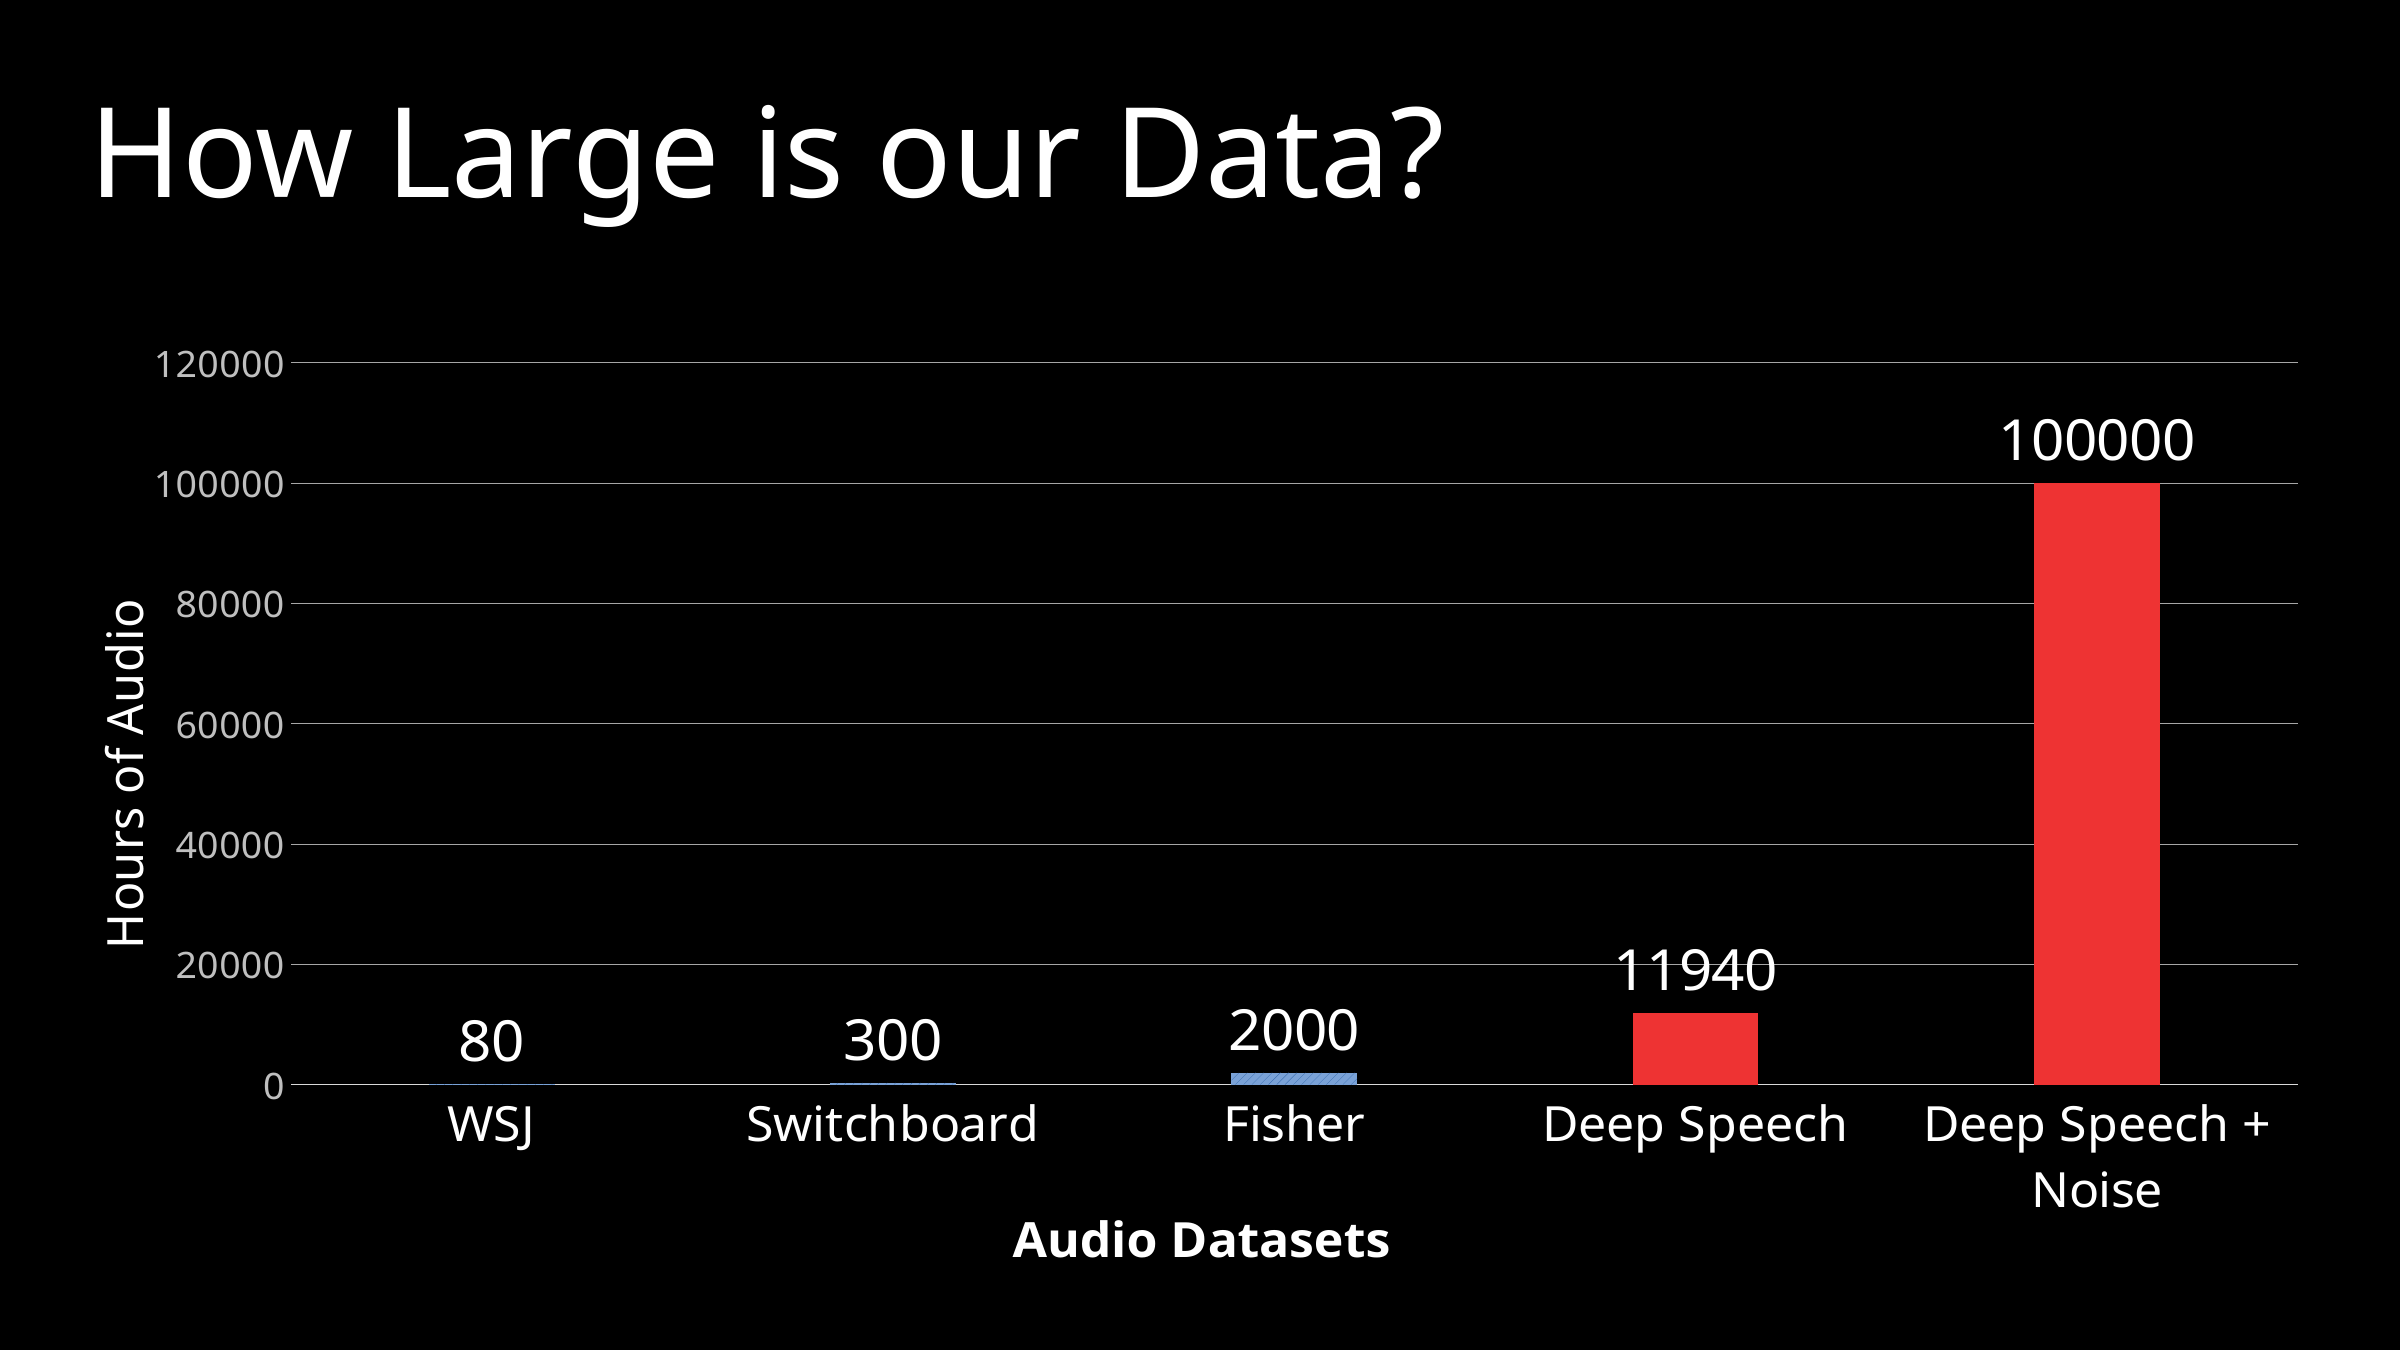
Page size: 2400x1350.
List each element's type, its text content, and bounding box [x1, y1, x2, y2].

text_box How Large is our Data? [75, 75, 2325, 255]
chart [74, 284, 2326, 1286]
